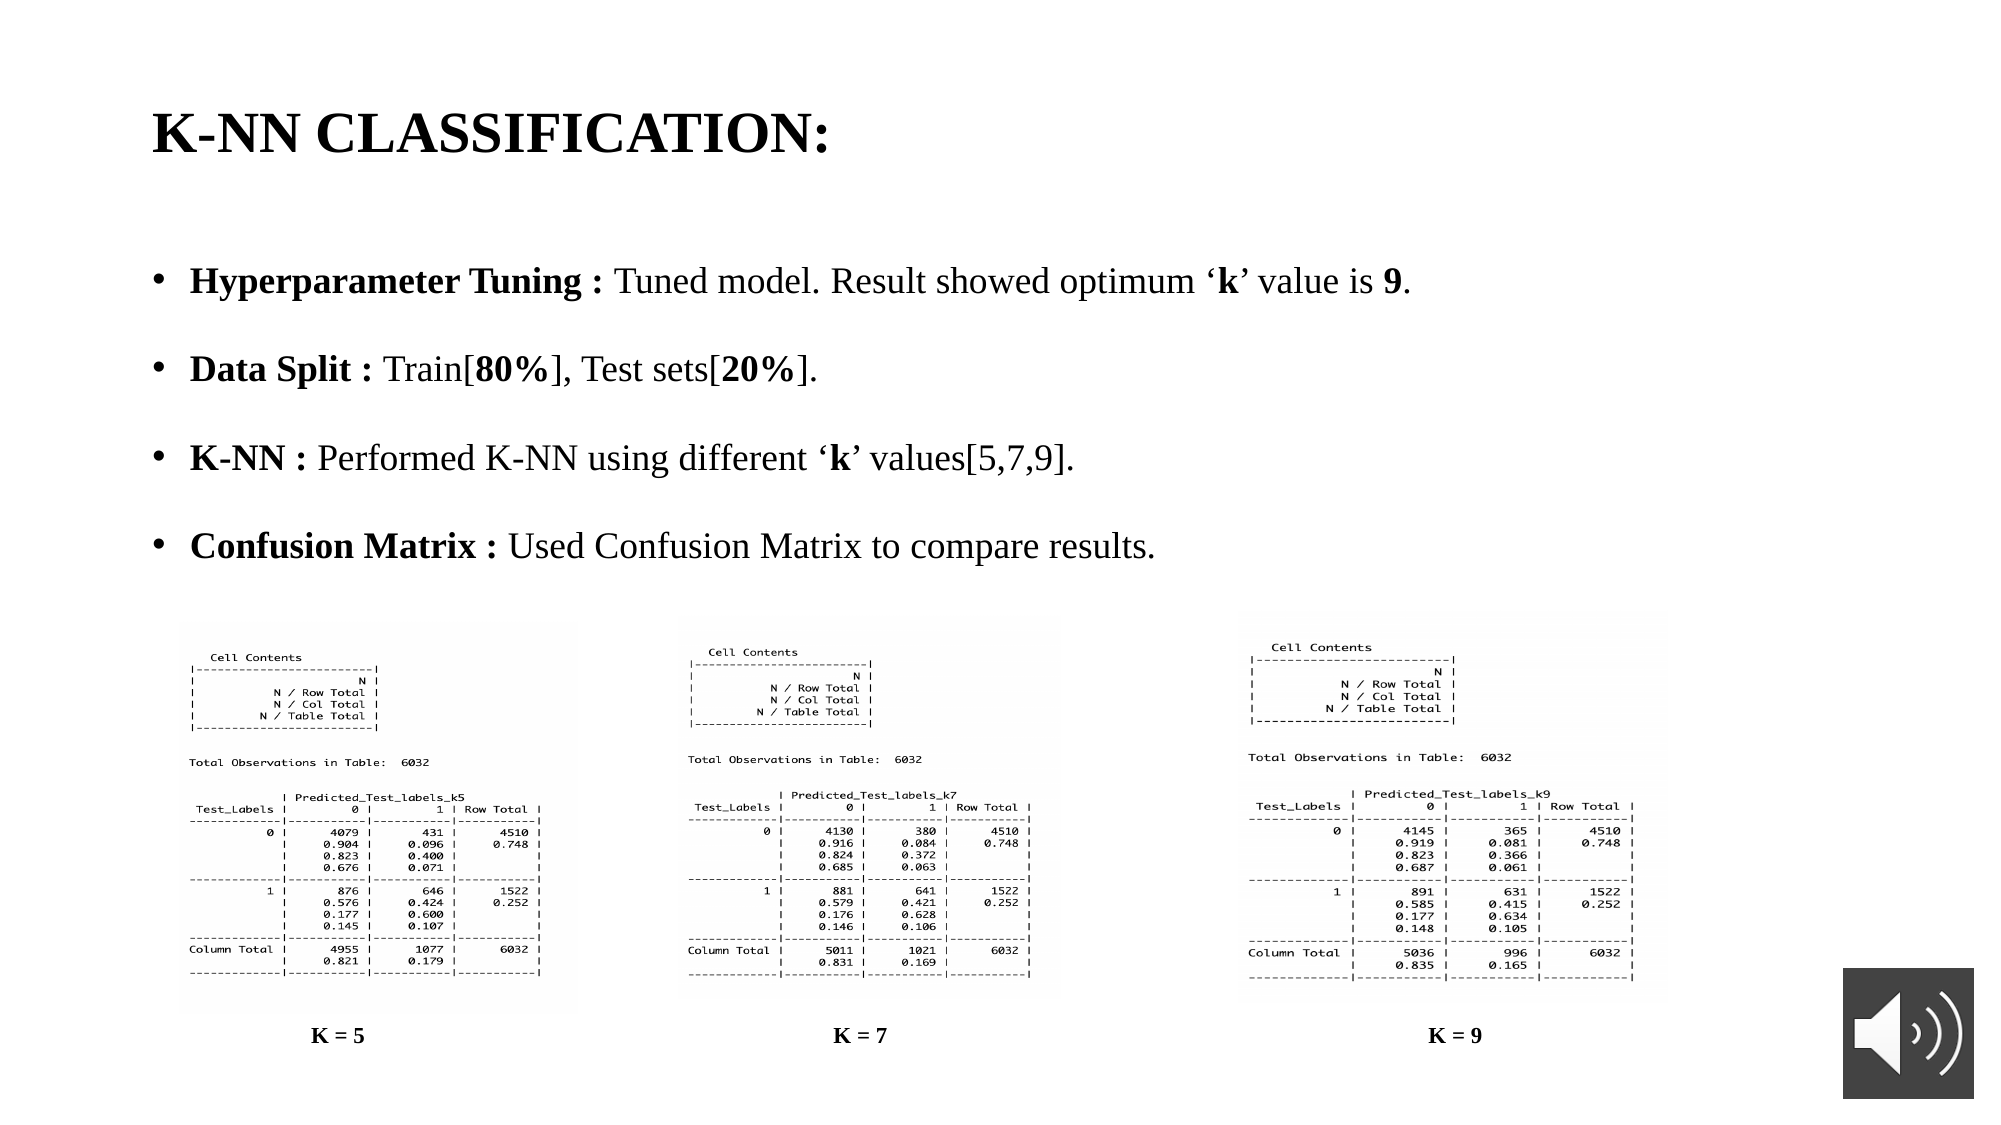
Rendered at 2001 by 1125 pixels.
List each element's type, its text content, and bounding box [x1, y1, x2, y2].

picture [1841, 966, 1975, 1100]
picture [1238, 610, 1668, 1003]
text_box K = 9 [1413, 1013, 1505, 1056]
list Hyperparameter Tuning : Tuned model. Result showed optimum ‘k’ value is 9. Data Split : Train[80%], Test sets[20%]. K-NN : Performed K-NN using different ‘k’ values[5,7,9]. Confusion Matrix : Used Confusion Matrix to compare results. [137, 225, 1863, 1096]
text_box K = 5 [296, 1014, 388, 1056]
title K-NN CLASSIFICATION: [137, 59, 1863, 207]
picture [678, 615, 1061, 999]
picture [179, 621, 578, 1014]
text_box K = 7 [818, 1013, 910, 1056]
